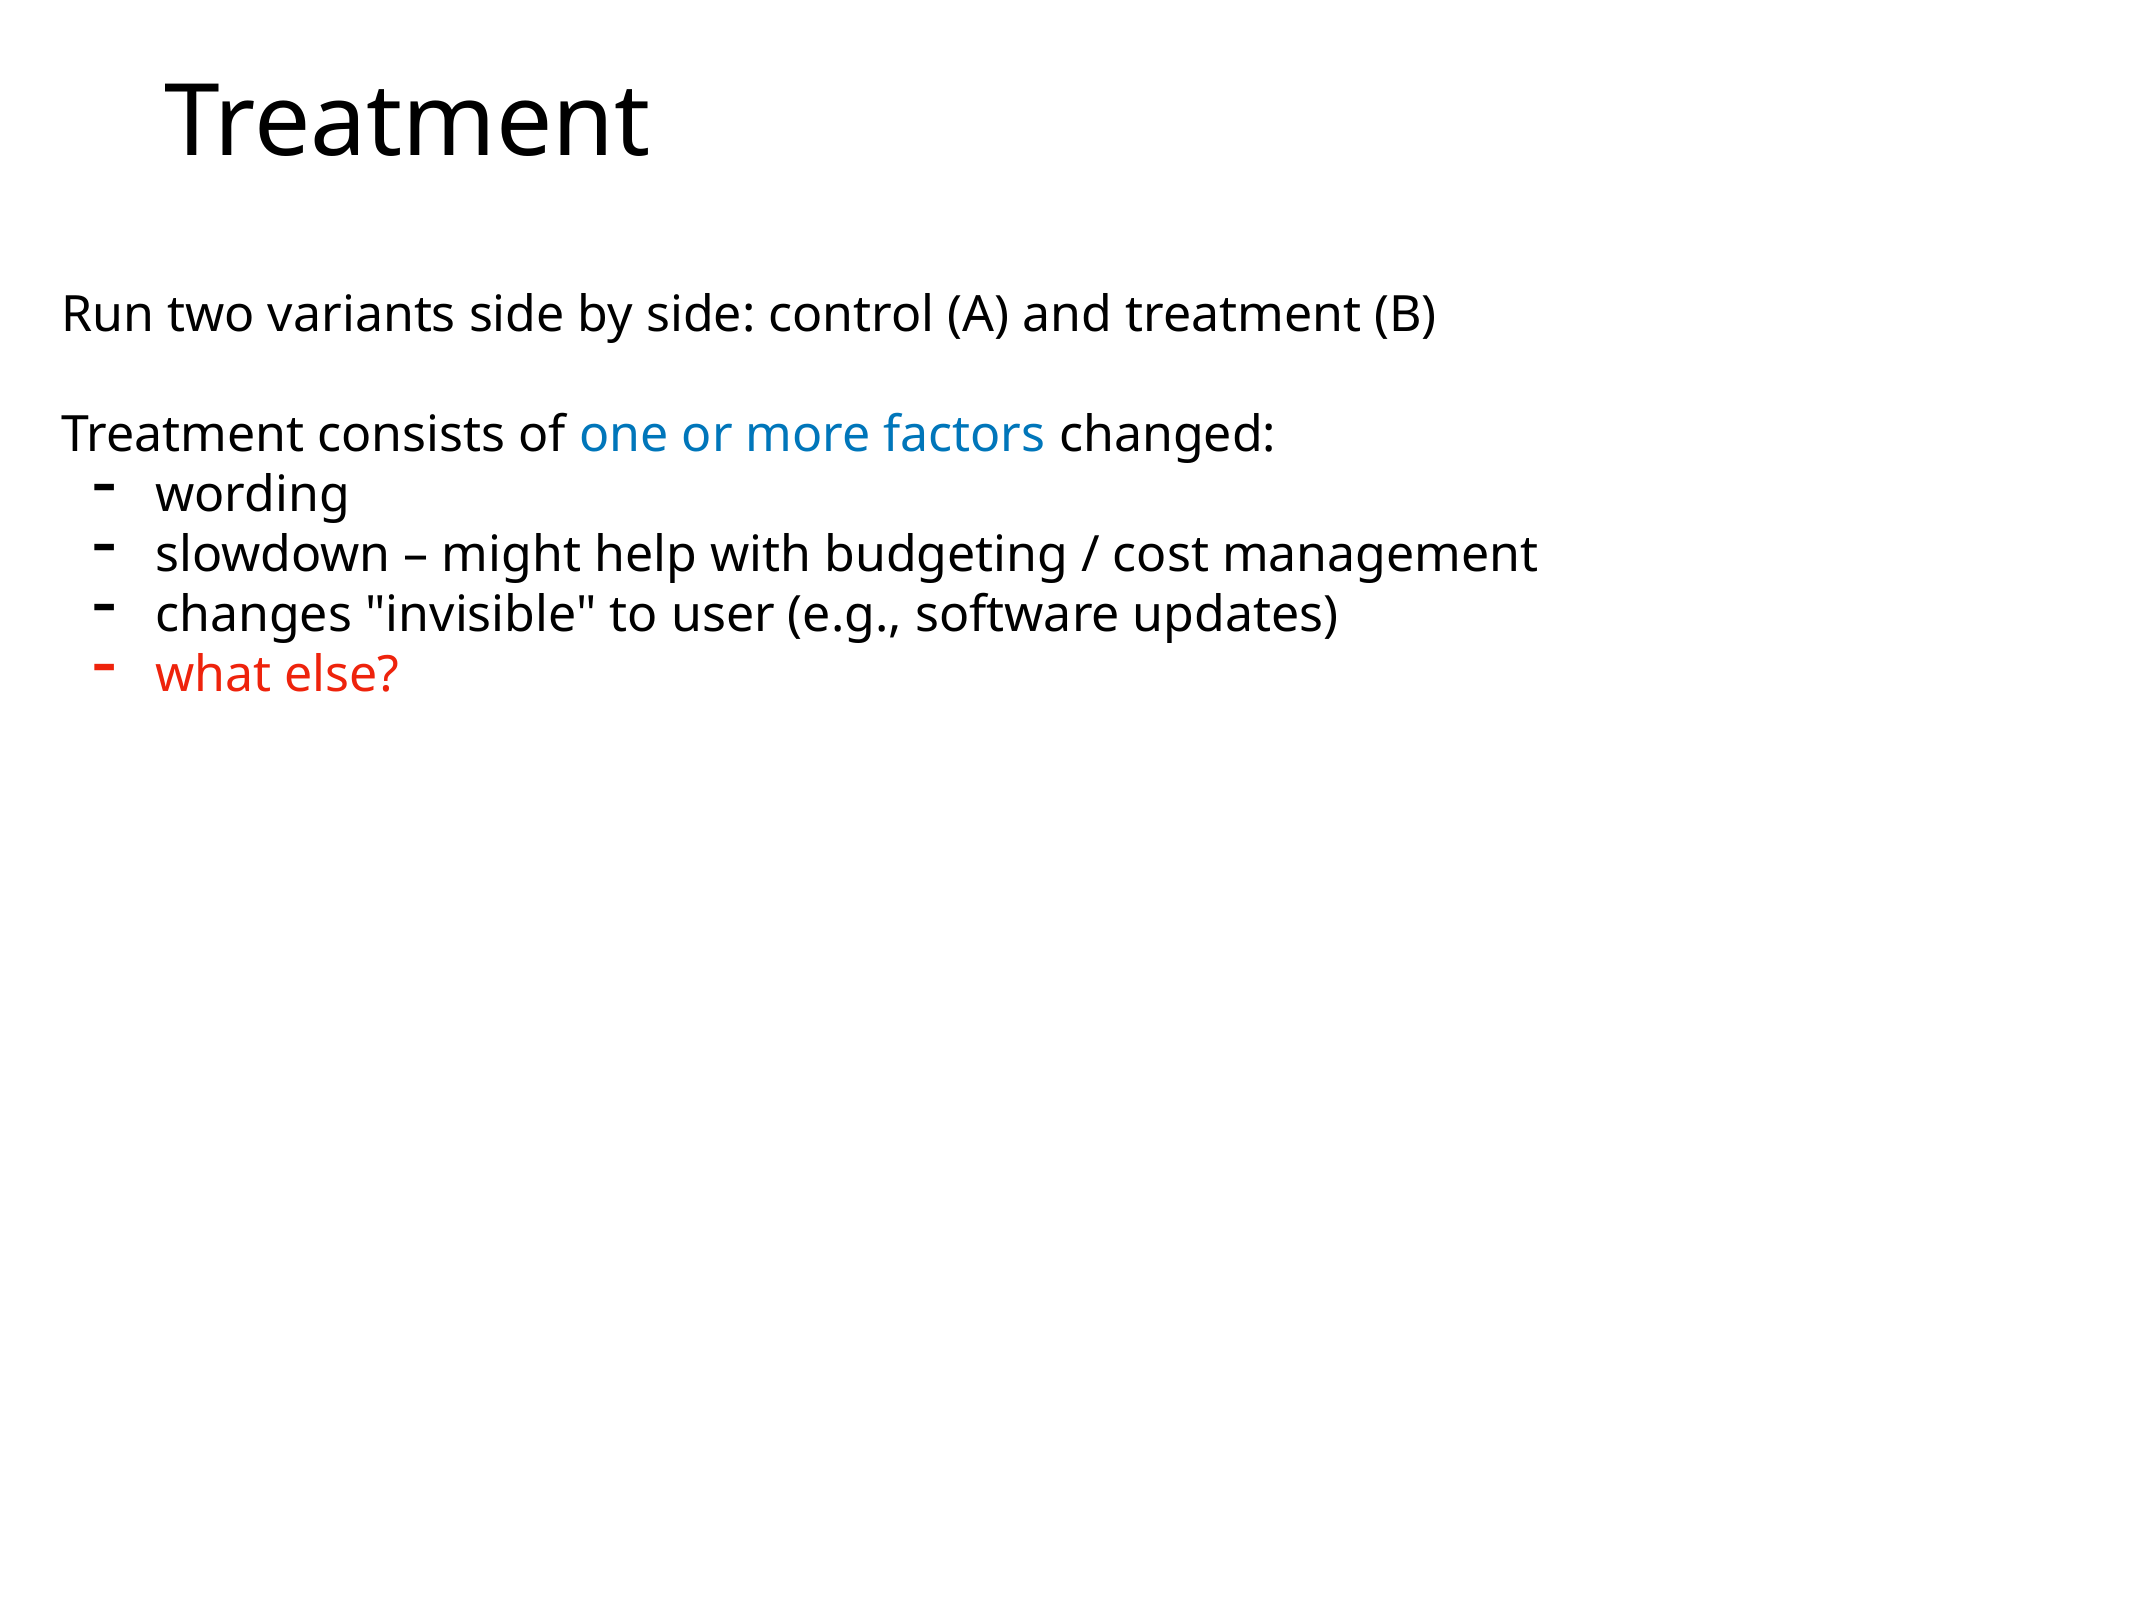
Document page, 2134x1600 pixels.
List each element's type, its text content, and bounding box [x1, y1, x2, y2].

text_box Run two variants side by side: control (A) and treatment (B) Treatment consists of one or more factors changed: wording slowdown – might help with budgeting / cost management changes "invisible" to user (e.g., software updates) what else? [53, 272, 1548, 710]
title Treatment [155, 41, 2057, 191]
